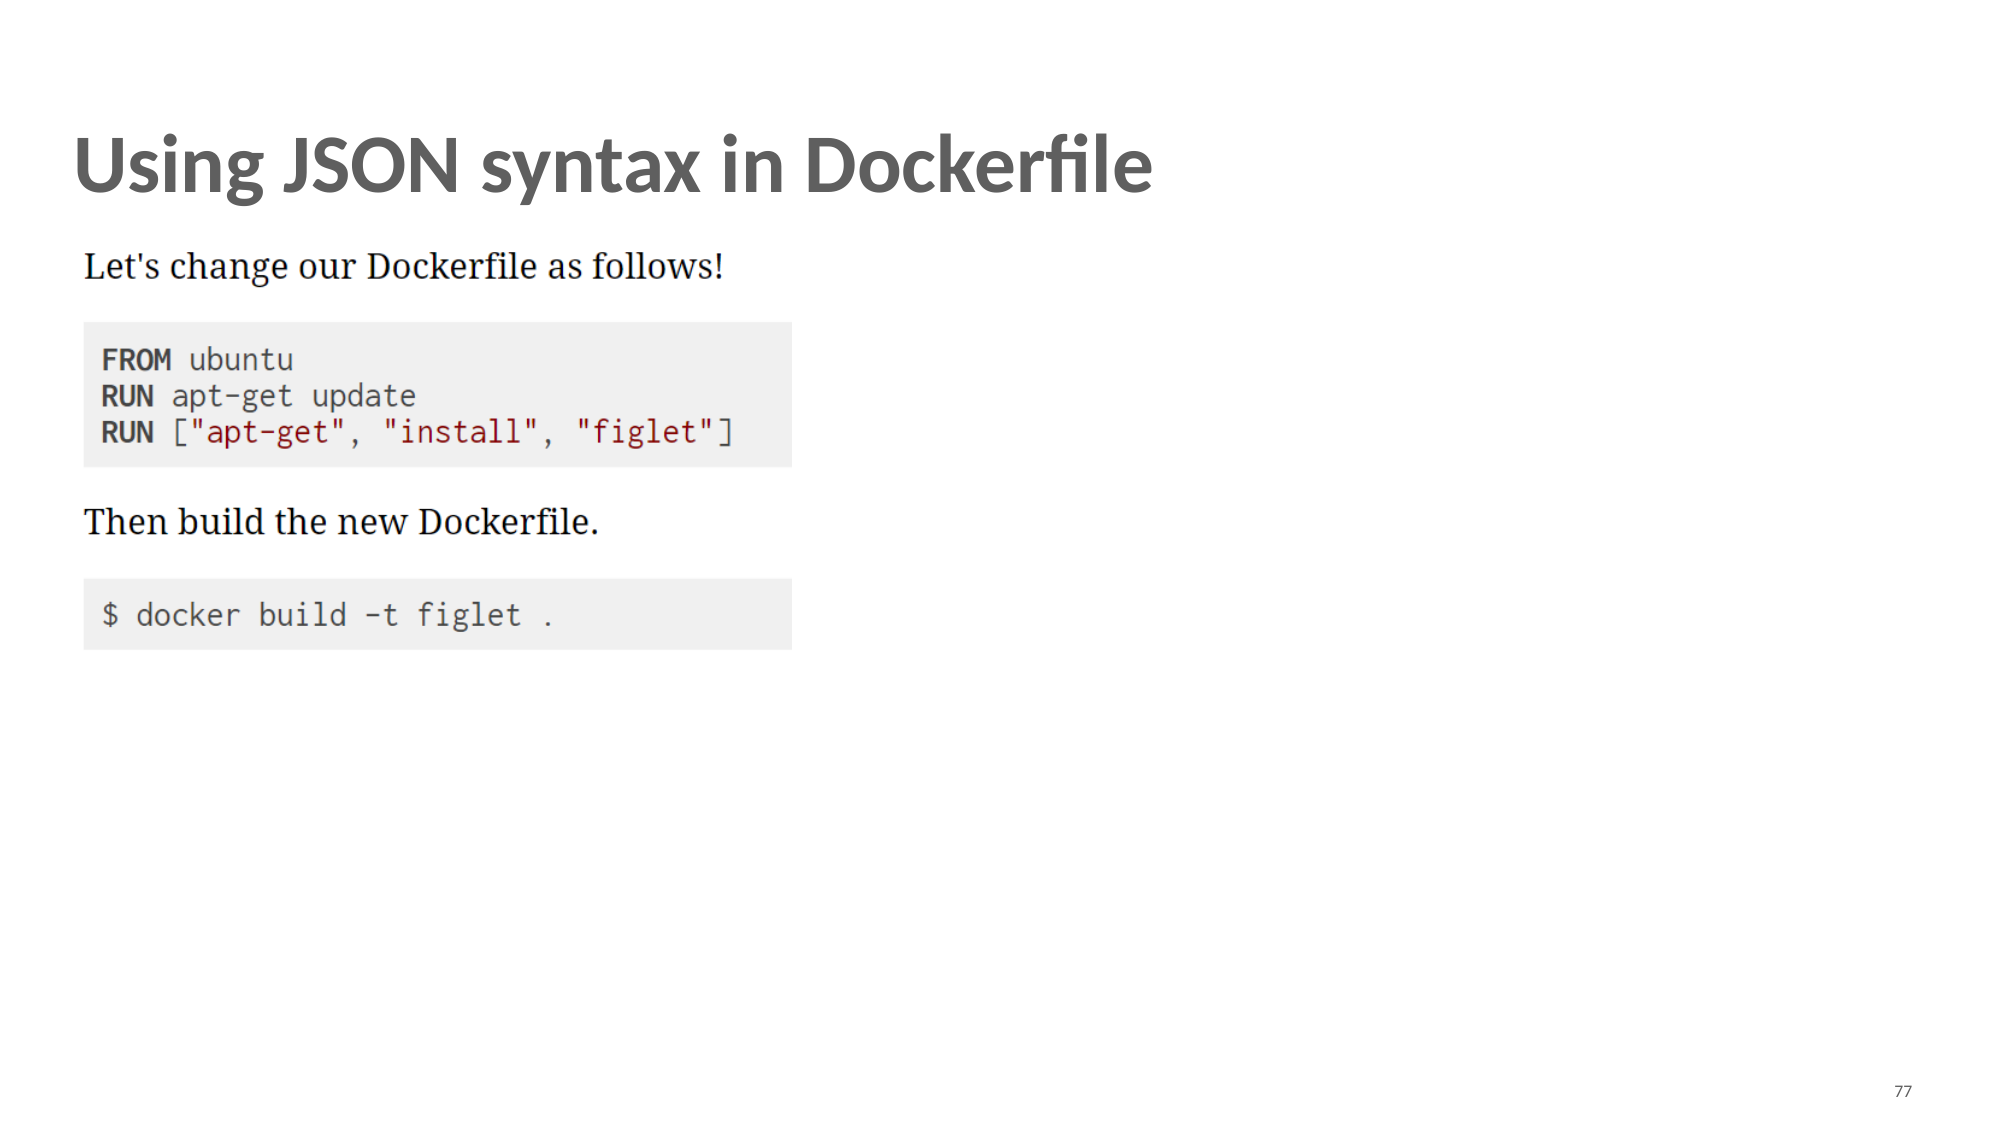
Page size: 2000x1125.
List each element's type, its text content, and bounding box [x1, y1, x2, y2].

slide_number 77 [1849, 1075, 1913, 1106]
picture [73, 239, 792, 673]
title Using JSON syntax in Dockerfile [73, 62, 1562, 209]
